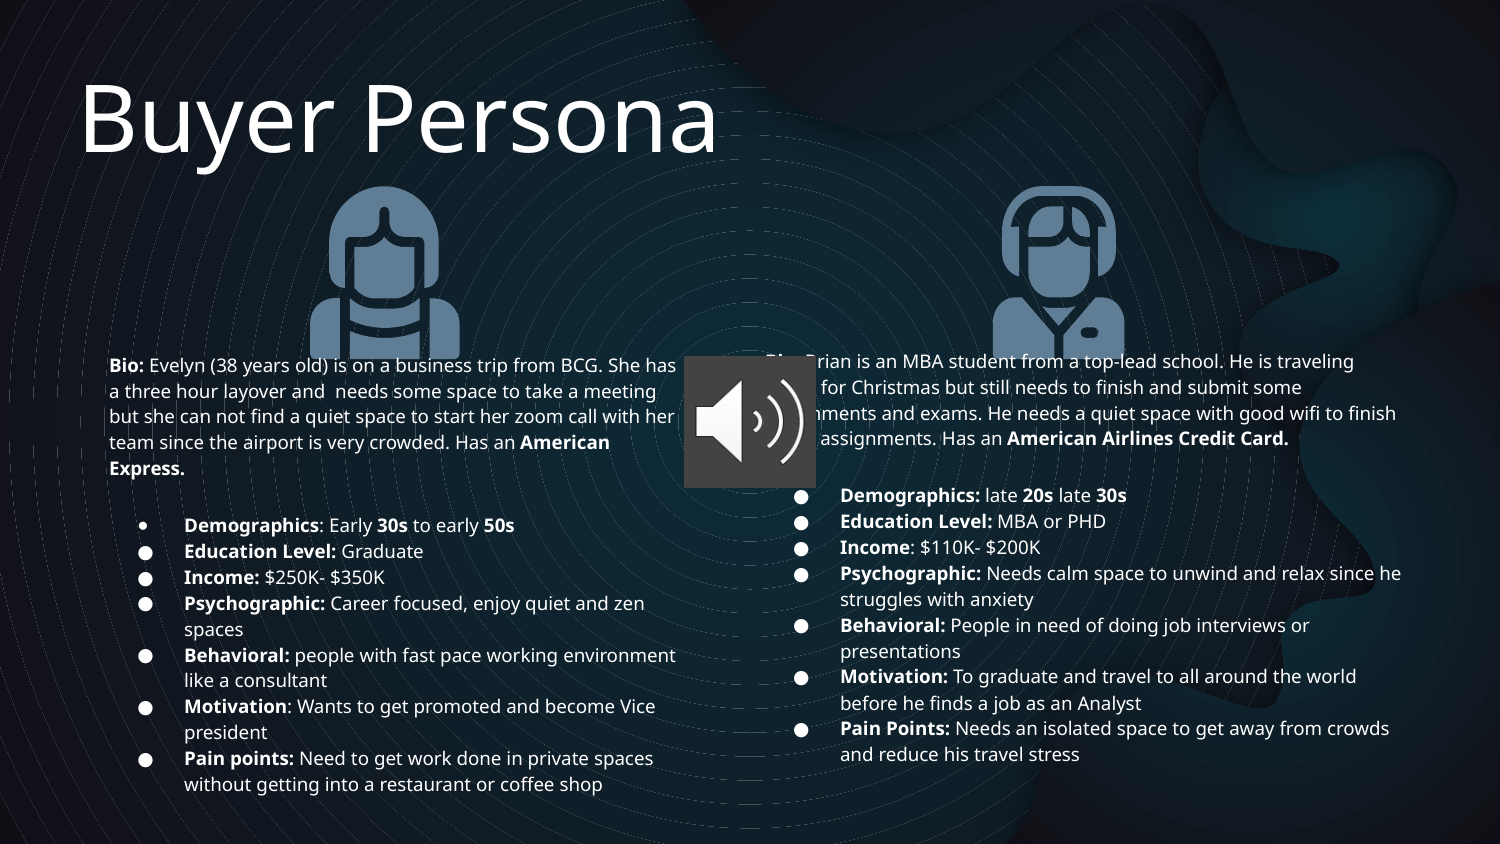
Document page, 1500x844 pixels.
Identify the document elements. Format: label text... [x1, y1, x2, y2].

text_box Buyer Persona [66, 53, 1010, 146]
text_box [309, 185, 460, 360]
picture [683, 354, 817, 489]
text_box Bio: Evelyn (38 years old) is on a business trip from BCG. She has a three hour layover and needs some space to take a meeting but she can not find a quiet space to start her zoom call with her team since the airport is very crowded. Has an American Express. Demographics: Early 30s to early 50s Education Level: Graduate Income: $250K- $350K Psychographic: Career focused, enjoy quiet and zen spaces Behavioral: people with fast pace working environment like a consultant Motivation: Wants to get promoted and become Vice president Pain points: Need to get work done in private spaces without getting into a restaurant or coffee shop [94, 335, 704, 811]
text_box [992, 185, 1125, 360]
text_box Bio: Brian is an MBA student from a top-lead school. He is traveling home for Christmas but still needs to finish and submit some assignments and exams. He needs a quiet space with good wifi to finish all his assignments. Has an American Airlines Credit Card. Demographics: late 20s late 30s Education Level: MBA or PHD Income: $110K- $200K Psychographic: Needs calm space to unwind and relax since he struggles with anxiety Behavioral: People in need of doing job interviews or presentations Motivation: To graduate and travel to all around the world before he finds a job as an Analyst Pain Points: Needs an isolated space to get away from crowds and reduce his travel stress [749, 331, 1425, 781]
